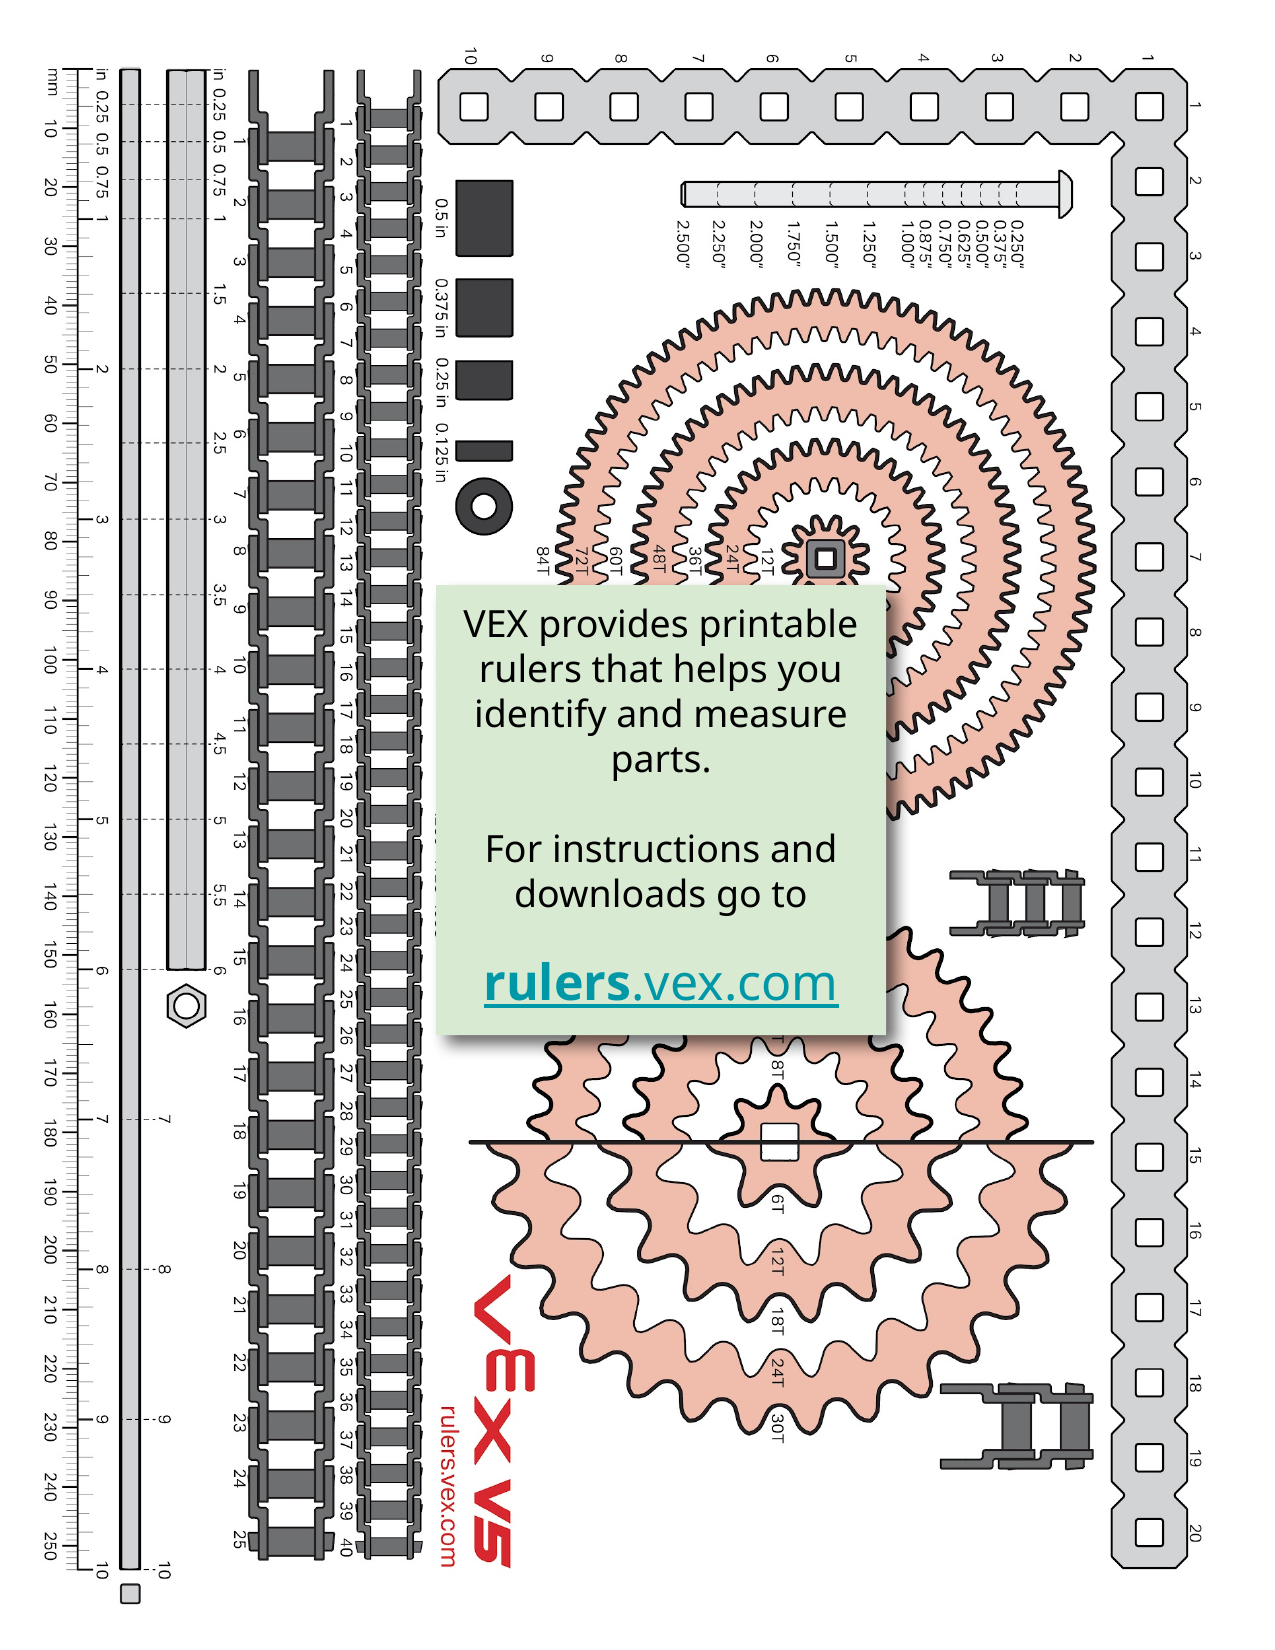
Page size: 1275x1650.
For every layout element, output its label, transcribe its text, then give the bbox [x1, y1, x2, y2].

picture [0, 0, 1275, 1650]
text_box VEX provides printable rulers that helps you identify and measure parts. For instructions and downloads go to rulers.vex.com [436, 585, 887, 1036]
